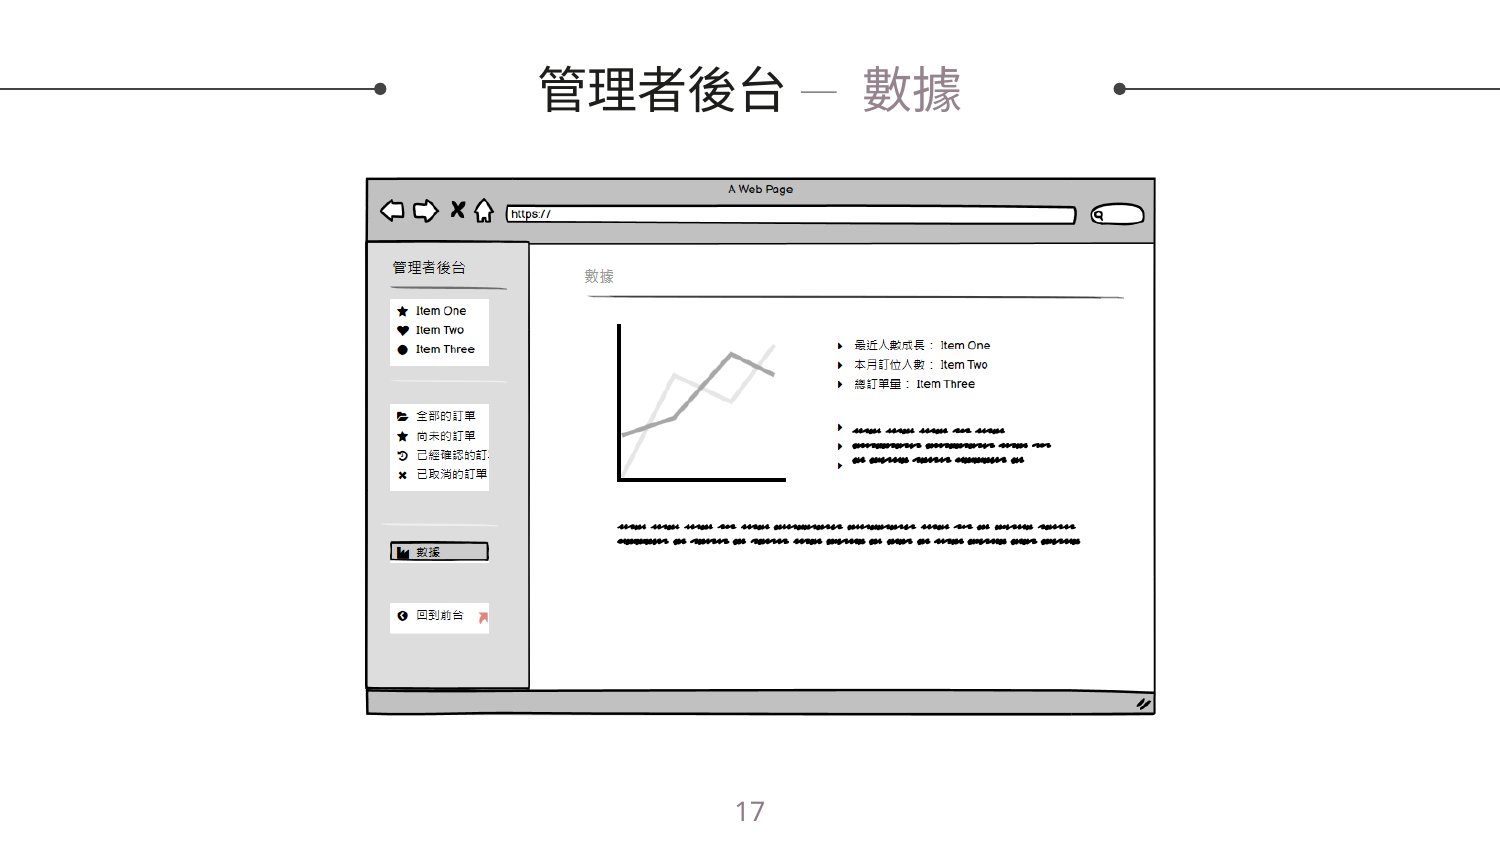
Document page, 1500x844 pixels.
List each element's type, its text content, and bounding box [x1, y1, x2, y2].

picture [338, 158, 1187, 749]
slide_number 17 [705, 779, 795, 844]
title 管理者後台 — 數據 [380, 18, 1120, 157]
